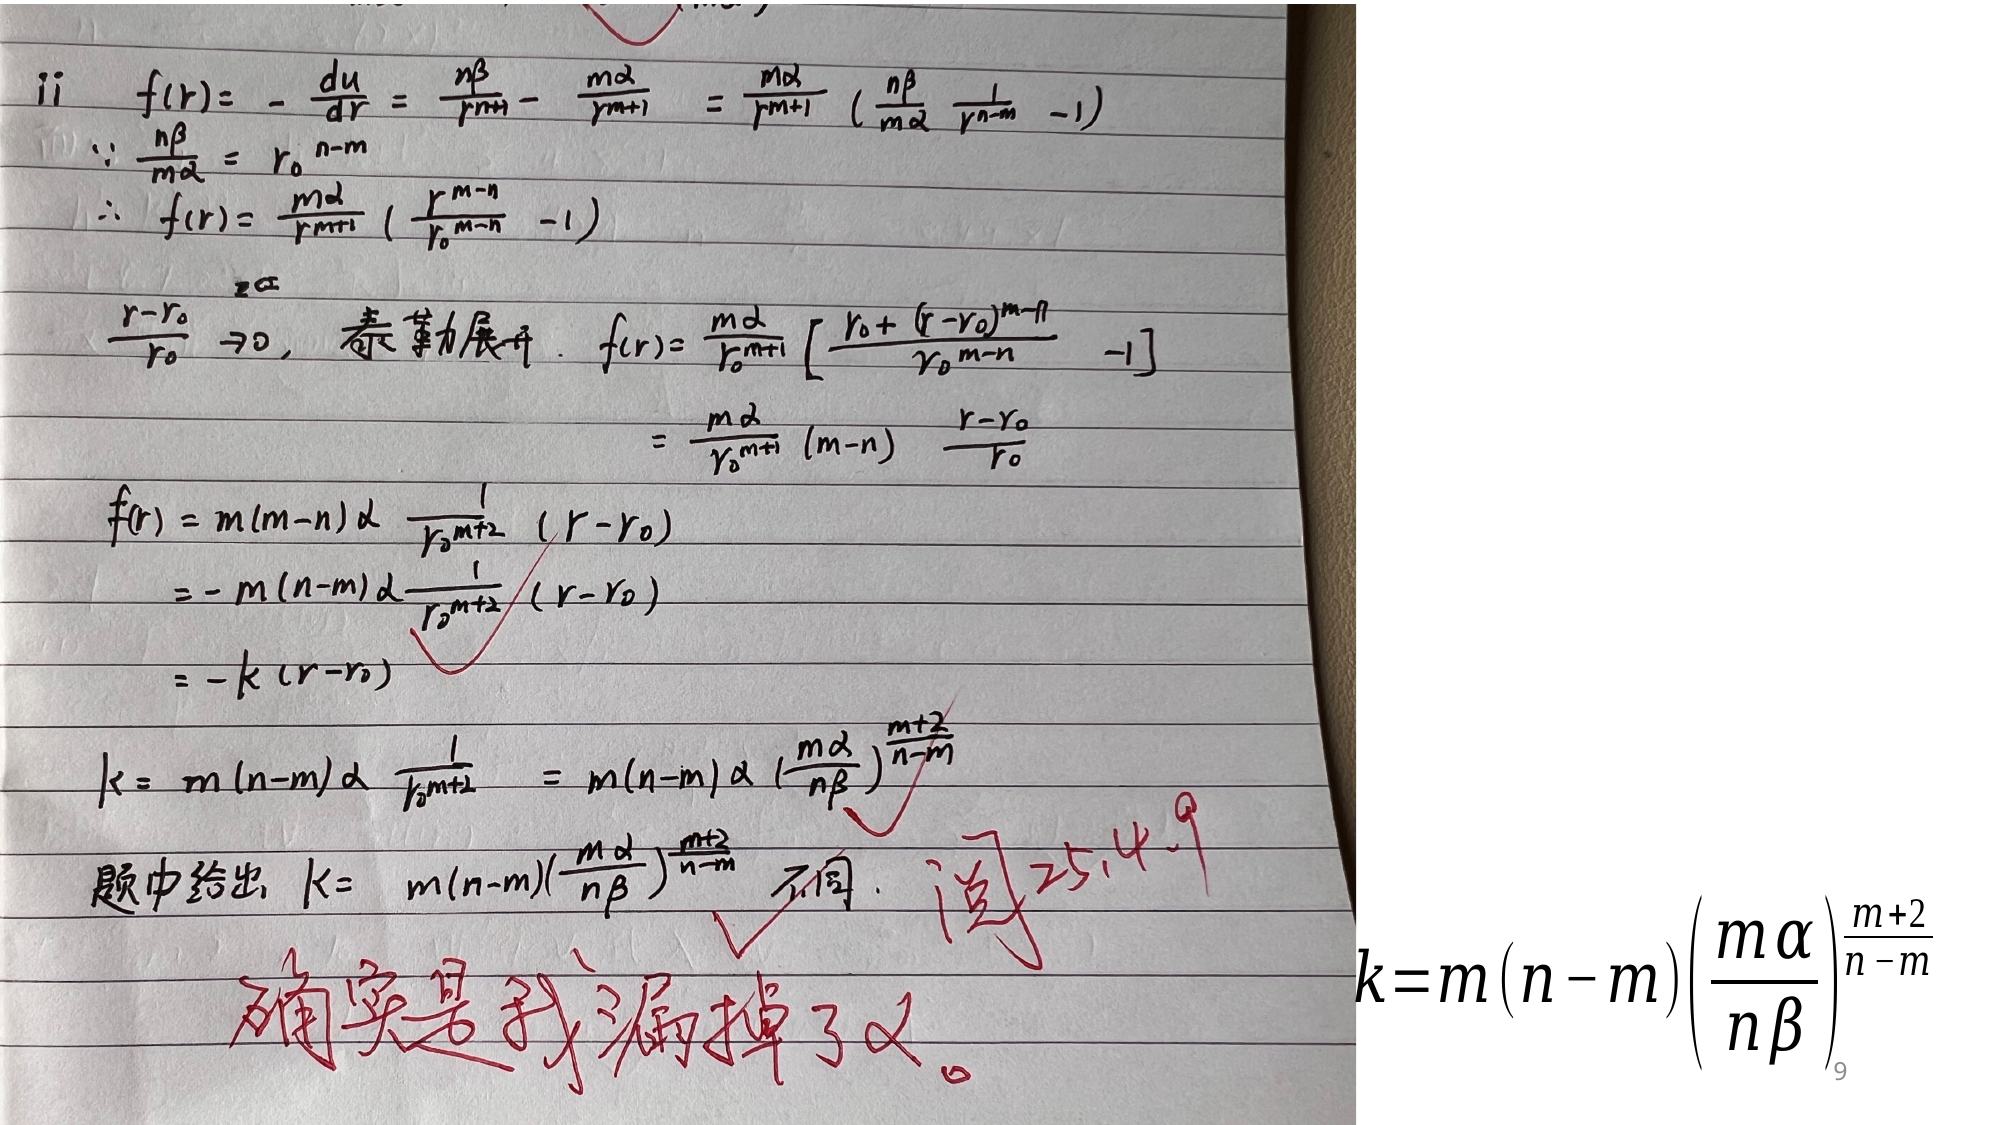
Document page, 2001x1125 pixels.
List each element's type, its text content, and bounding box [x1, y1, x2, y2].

slide_number 9 [1412, 1042, 1863, 1103]
picture [0, 4, 1357, 1125]
